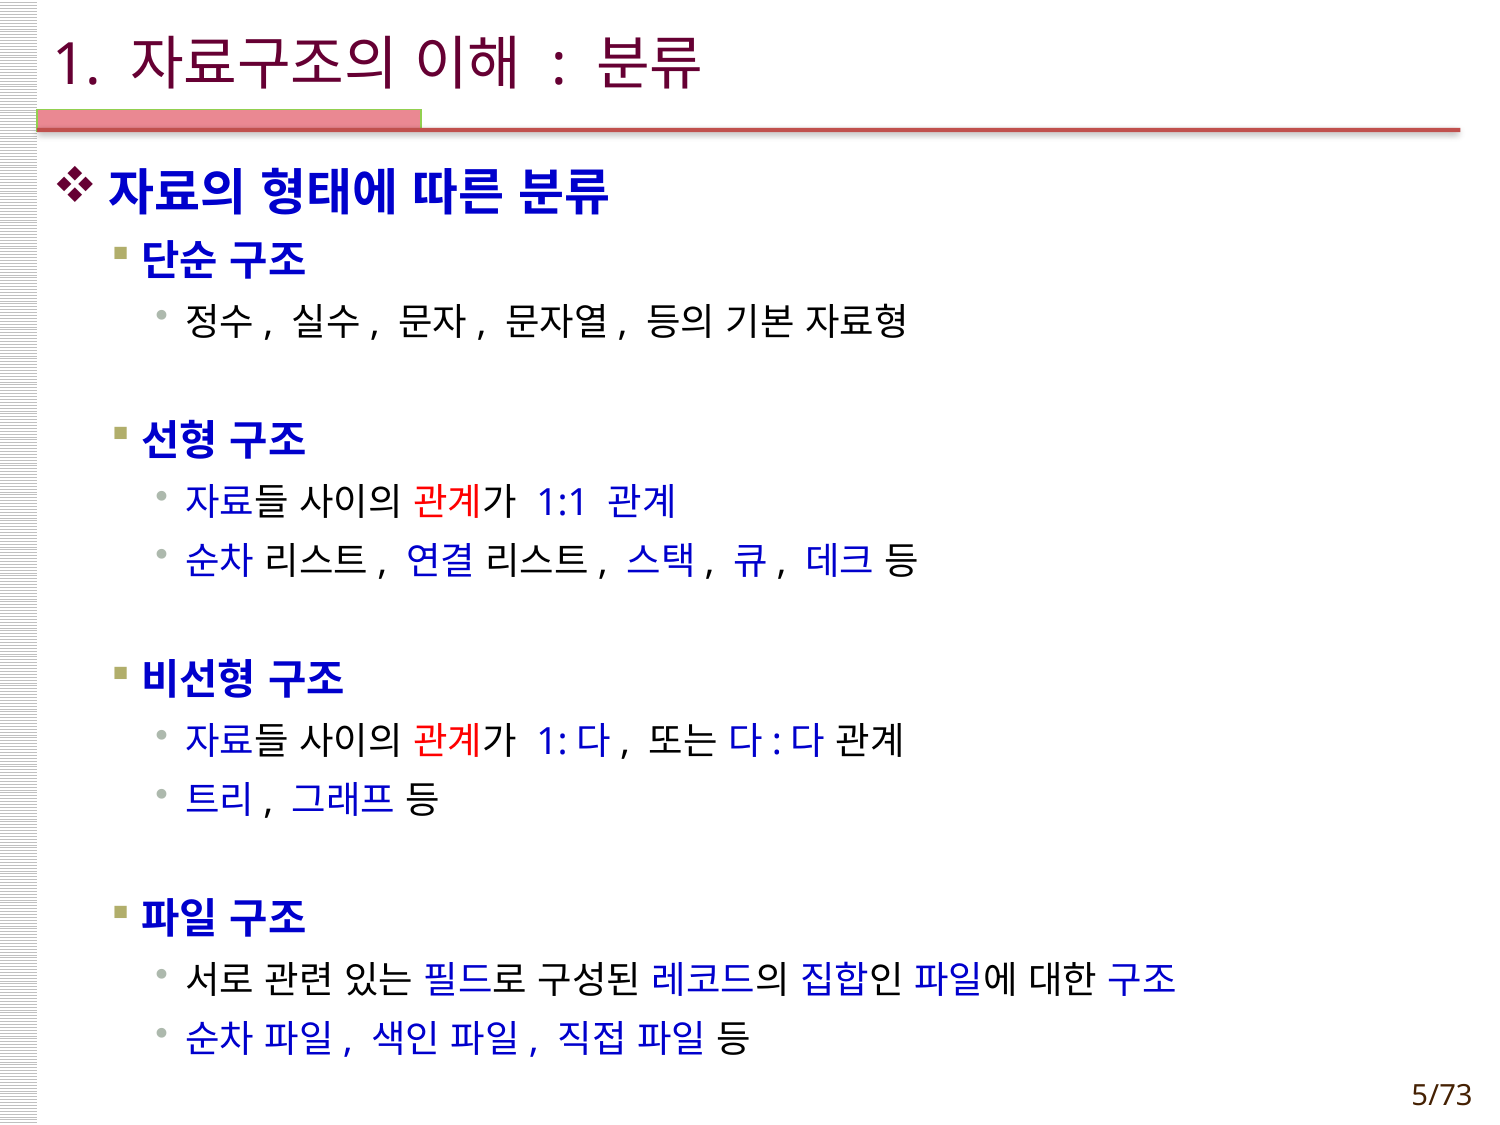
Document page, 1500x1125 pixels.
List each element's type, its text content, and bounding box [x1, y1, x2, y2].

list 자료의 형태에 따른 분류 단순 구조 정수, 실수, 문자, 문자열, 등의 기본 자료형 선형 구조 자료들 사이의 관계가 1:1 관계 순차 리스트, 연결 리스트, 스택, 큐, 데크 등 비선형 구조 자료들 사이의 관계가 1:다, 또는 다:다 관계 트리, 그래프 등 파일 구조 서로 관련 있는 필드로 구성된 레코드의 집합인 파일에 대한 구조 순차 파일, 색인 파일, 직접 파일 등 [37, 152, 1463, 1091]
title 1. 자료구조의 이해 : 분류 [37, 13, 1278, 109]
